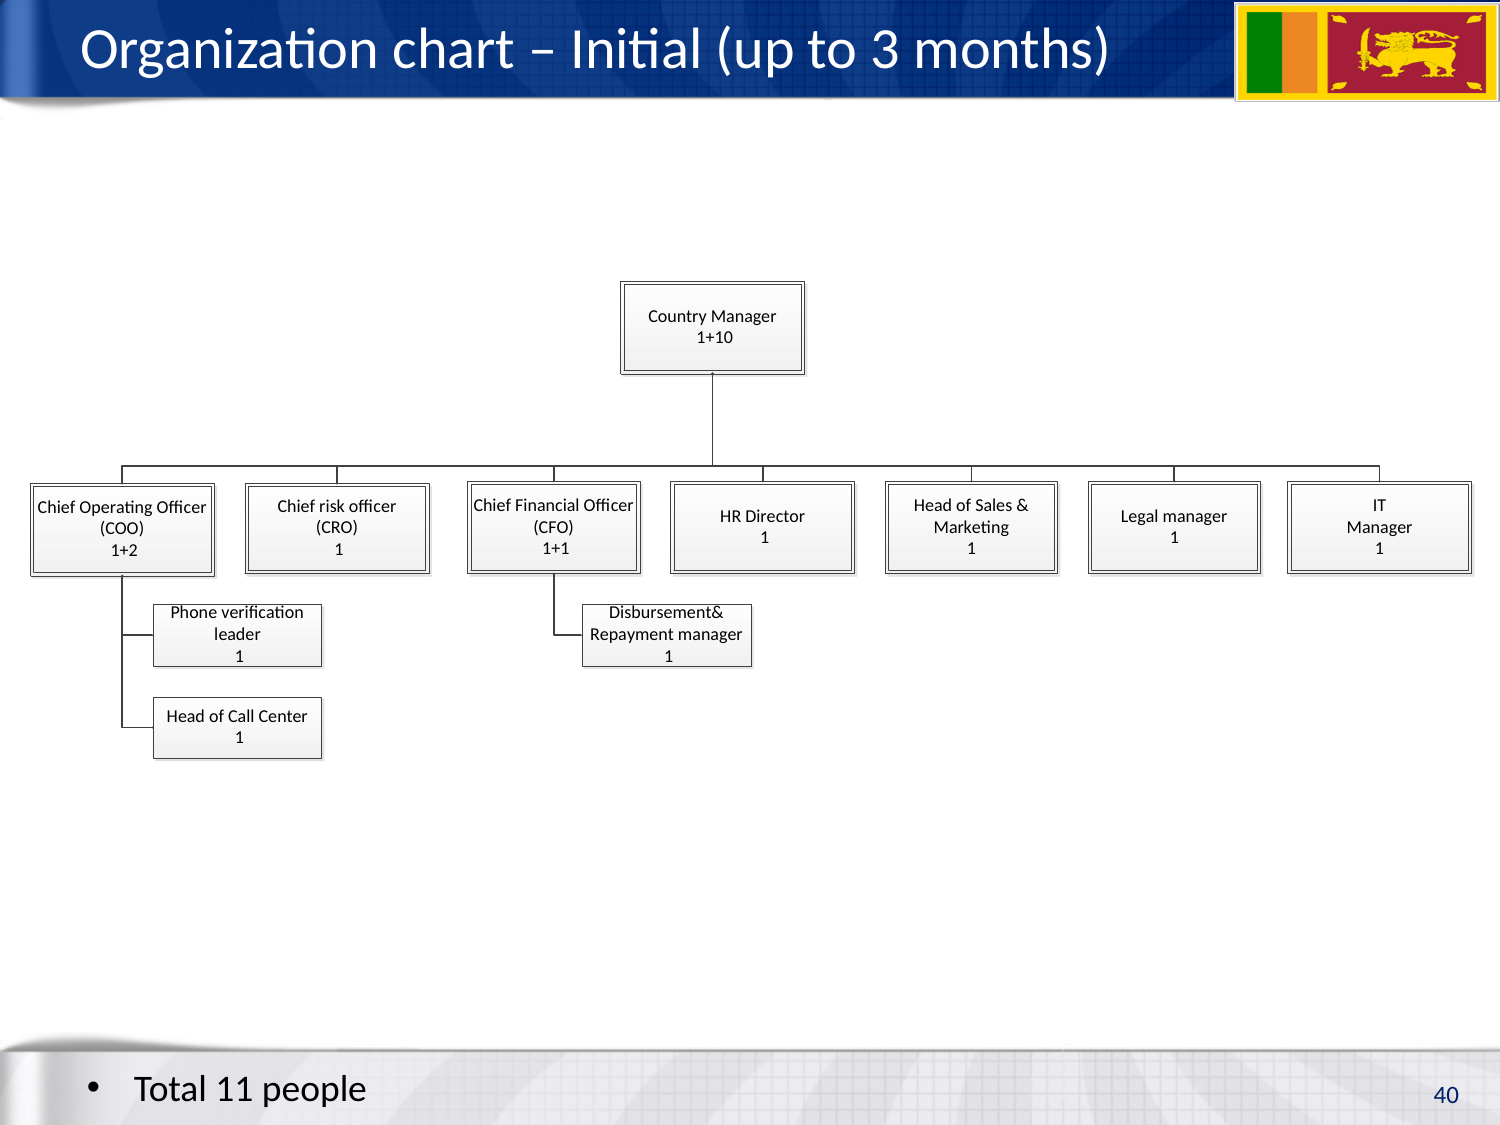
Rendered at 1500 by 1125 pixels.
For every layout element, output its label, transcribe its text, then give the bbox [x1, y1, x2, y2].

picture [26, 278, 1477, 764]
slide_number 40 [1356, 1070, 1475, 1117]
title Organization chart – Initial (up to 3 months) [64, 19, 1228, 71]
text_box Total 11 people [72, 1056, 383, 1117]
picture [0, 0, 1500, 120]
picture [0, 1032, 1500, 1125]
